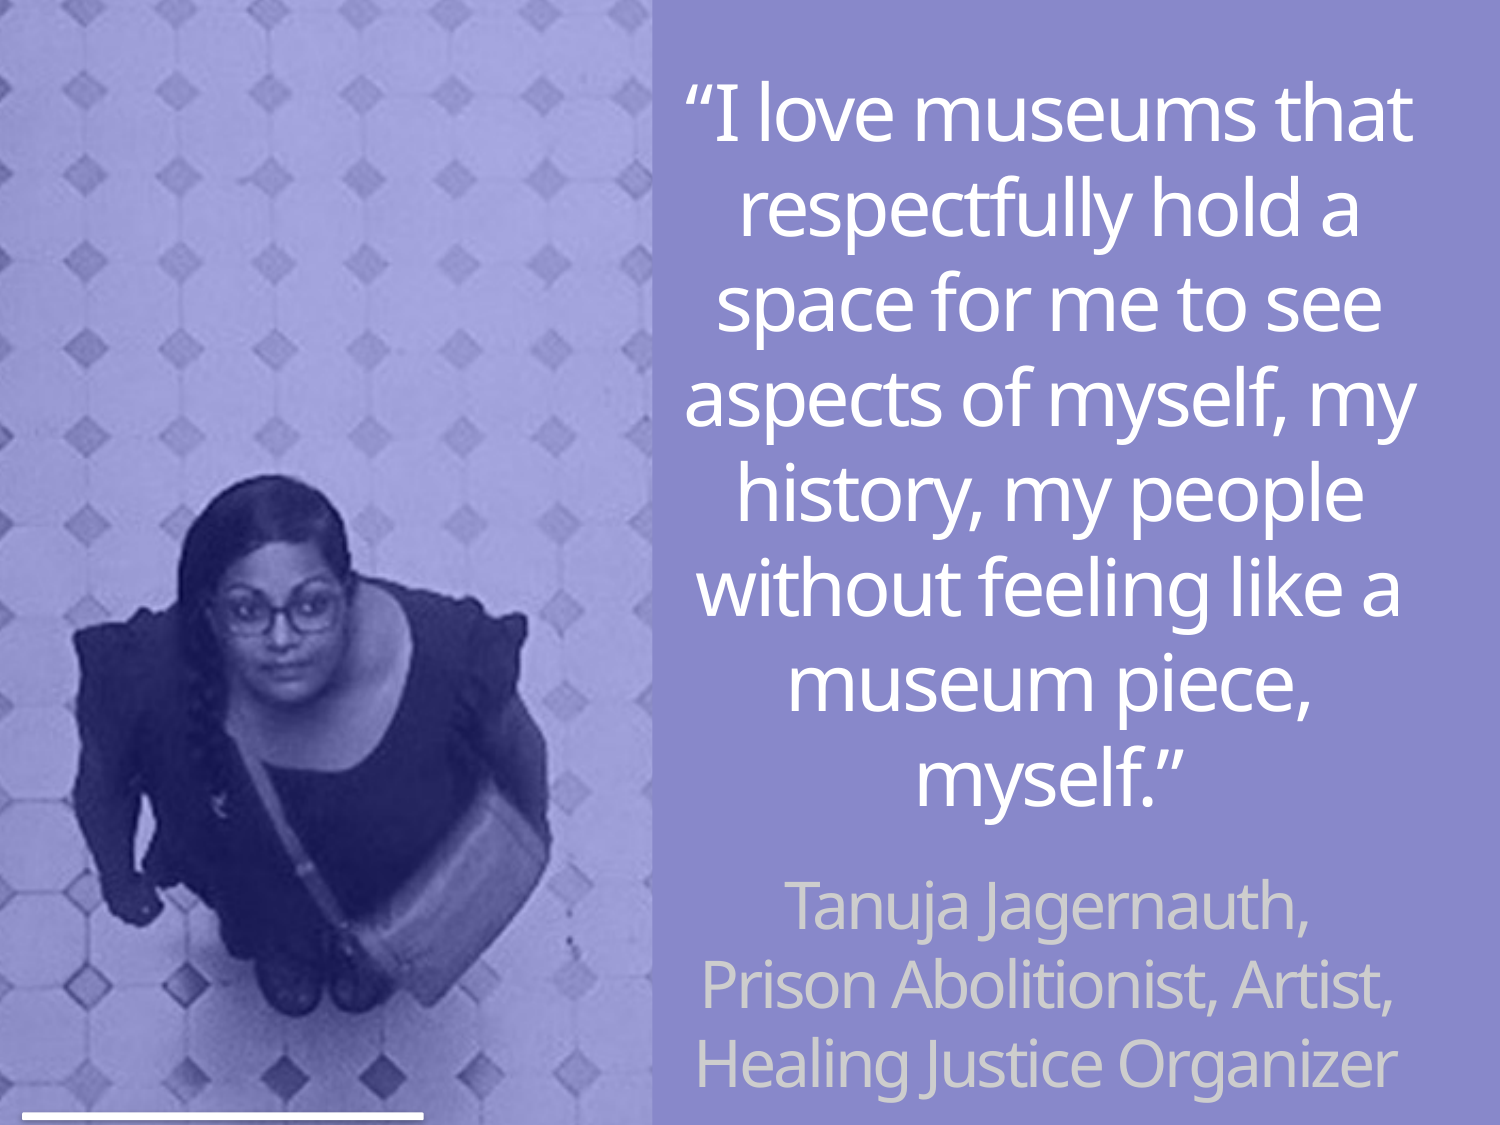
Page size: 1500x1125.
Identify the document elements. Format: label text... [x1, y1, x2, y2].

subtitle Tanuja Jagernauth, Prison Abolitionist, Artist, Healing Justice Organizer [677, 855, 1417, 1115]
text_box [654, 0, 1500, 1125]
title “I love museums that respectfully hold a space for me to see aspects of myself, my history, my people without feeling like a museum piece, myself.” [657, 322, 1446, 564]
picture [0, 0, 653, 1125]
